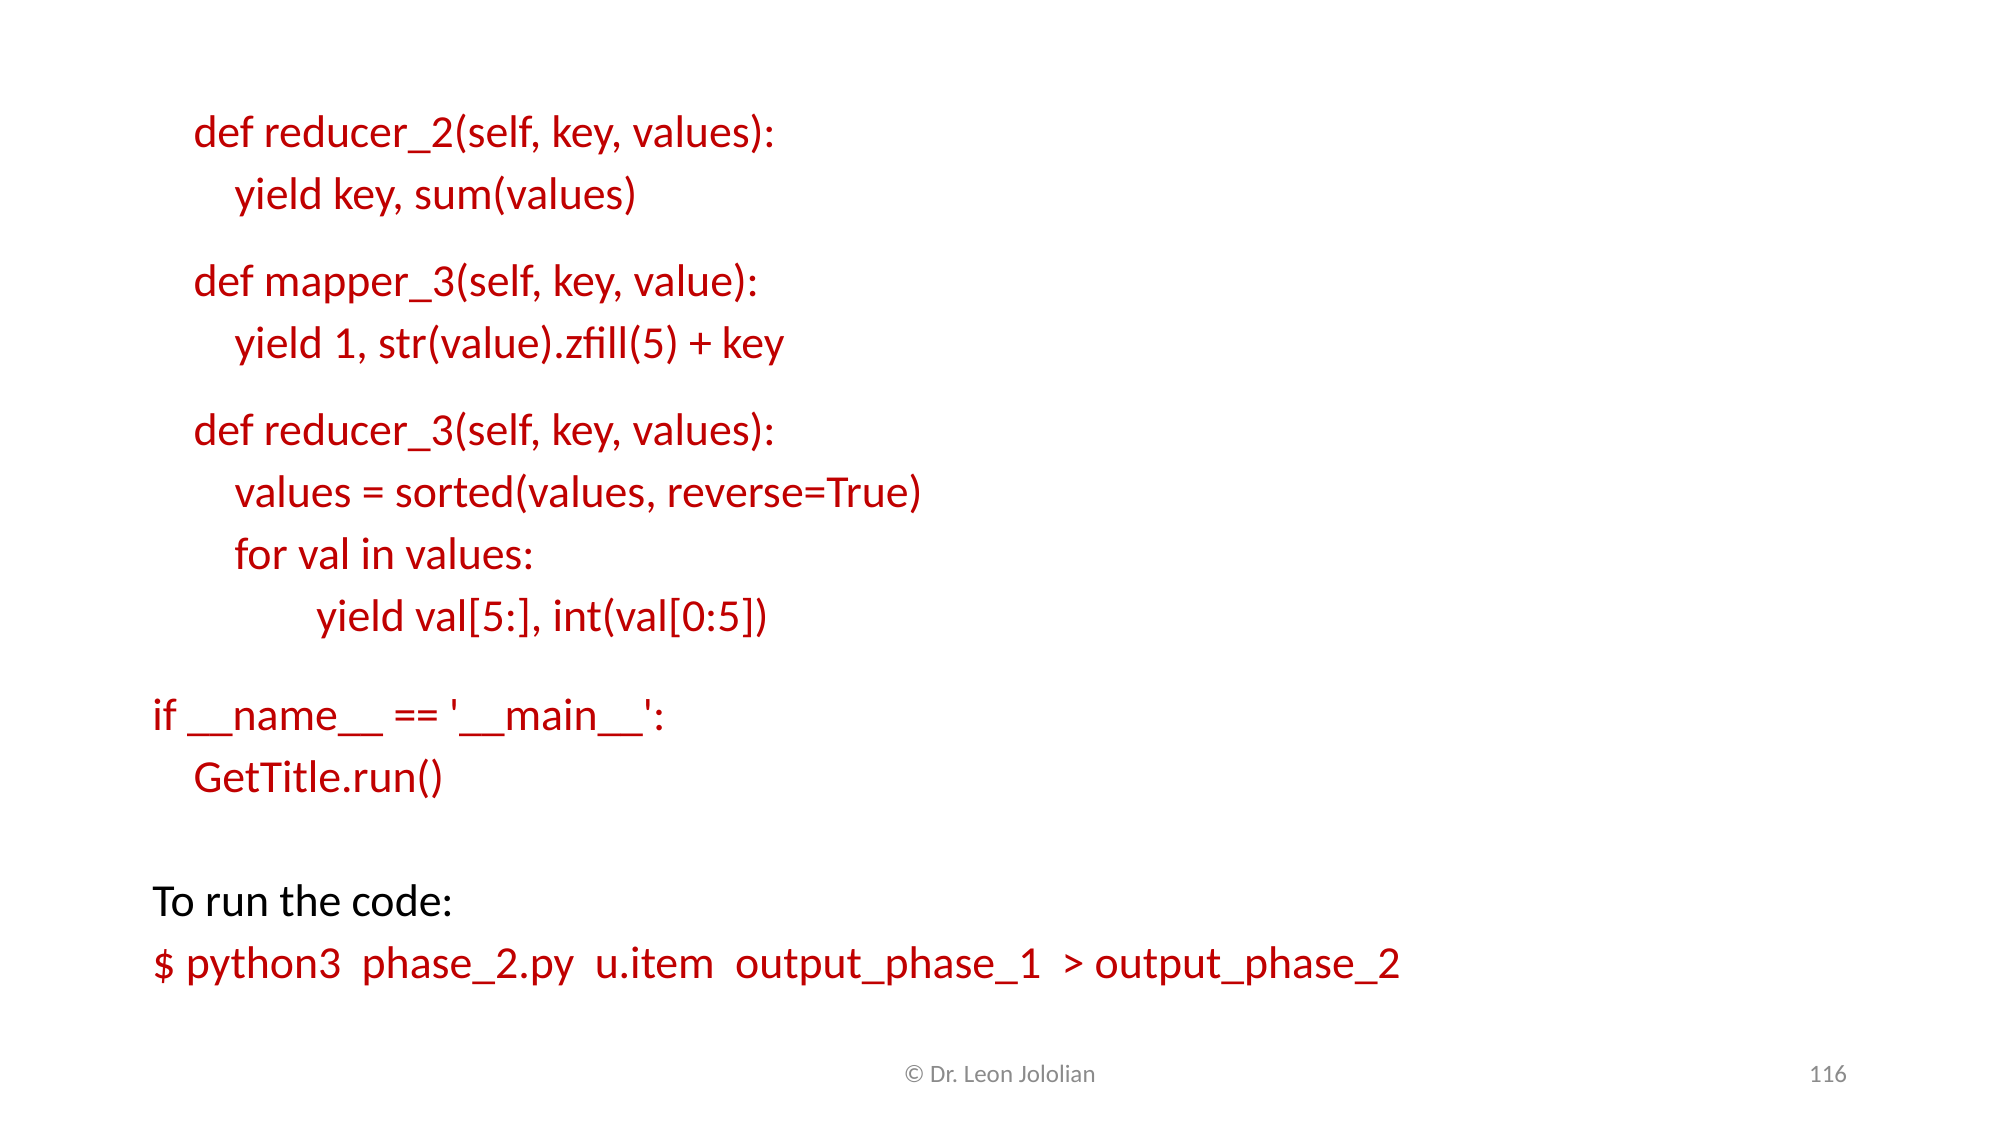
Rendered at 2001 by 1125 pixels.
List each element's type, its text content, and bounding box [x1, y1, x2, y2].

slide_number 116 [1412, 1042, 1863, 1103]
list def reducer_2(self, key, values): yield key, sum(values) def mapper_3(self, key, value): yield 1, str(value).zfill(5) + key def reducer_3(self, key, values): values = sorted(values, reverse=True) for val in values: yield val[5:], int(val[0:5]) if __name__ == '__main__': GetTitle.run() To run the code: $ python3 phase_2.py u.item output_phase_1 > output_phase_2 [137, 100, 1863, 1043]
footer © Dr. Leon Jololian [662, 1042, 1338, 1103]
